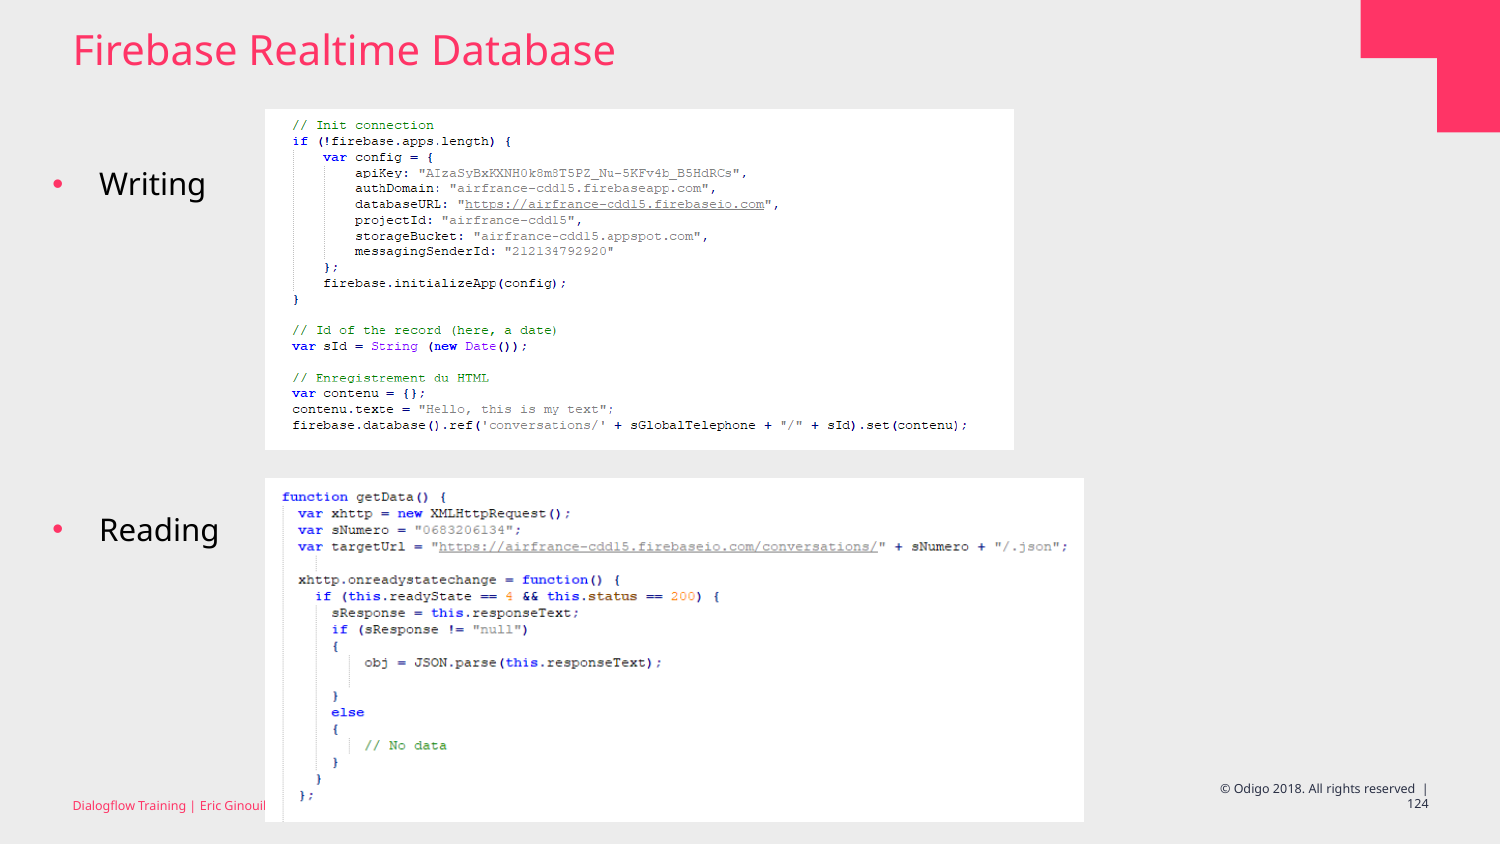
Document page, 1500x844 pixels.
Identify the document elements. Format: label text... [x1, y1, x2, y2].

title Firebase Realtime Database [1, 0, 1146, 133]
picture [265, 478, 1084, 822]
text_box Writing Reading [37, 109, 537, 768]
picture [265, 109, 1014, 450]
